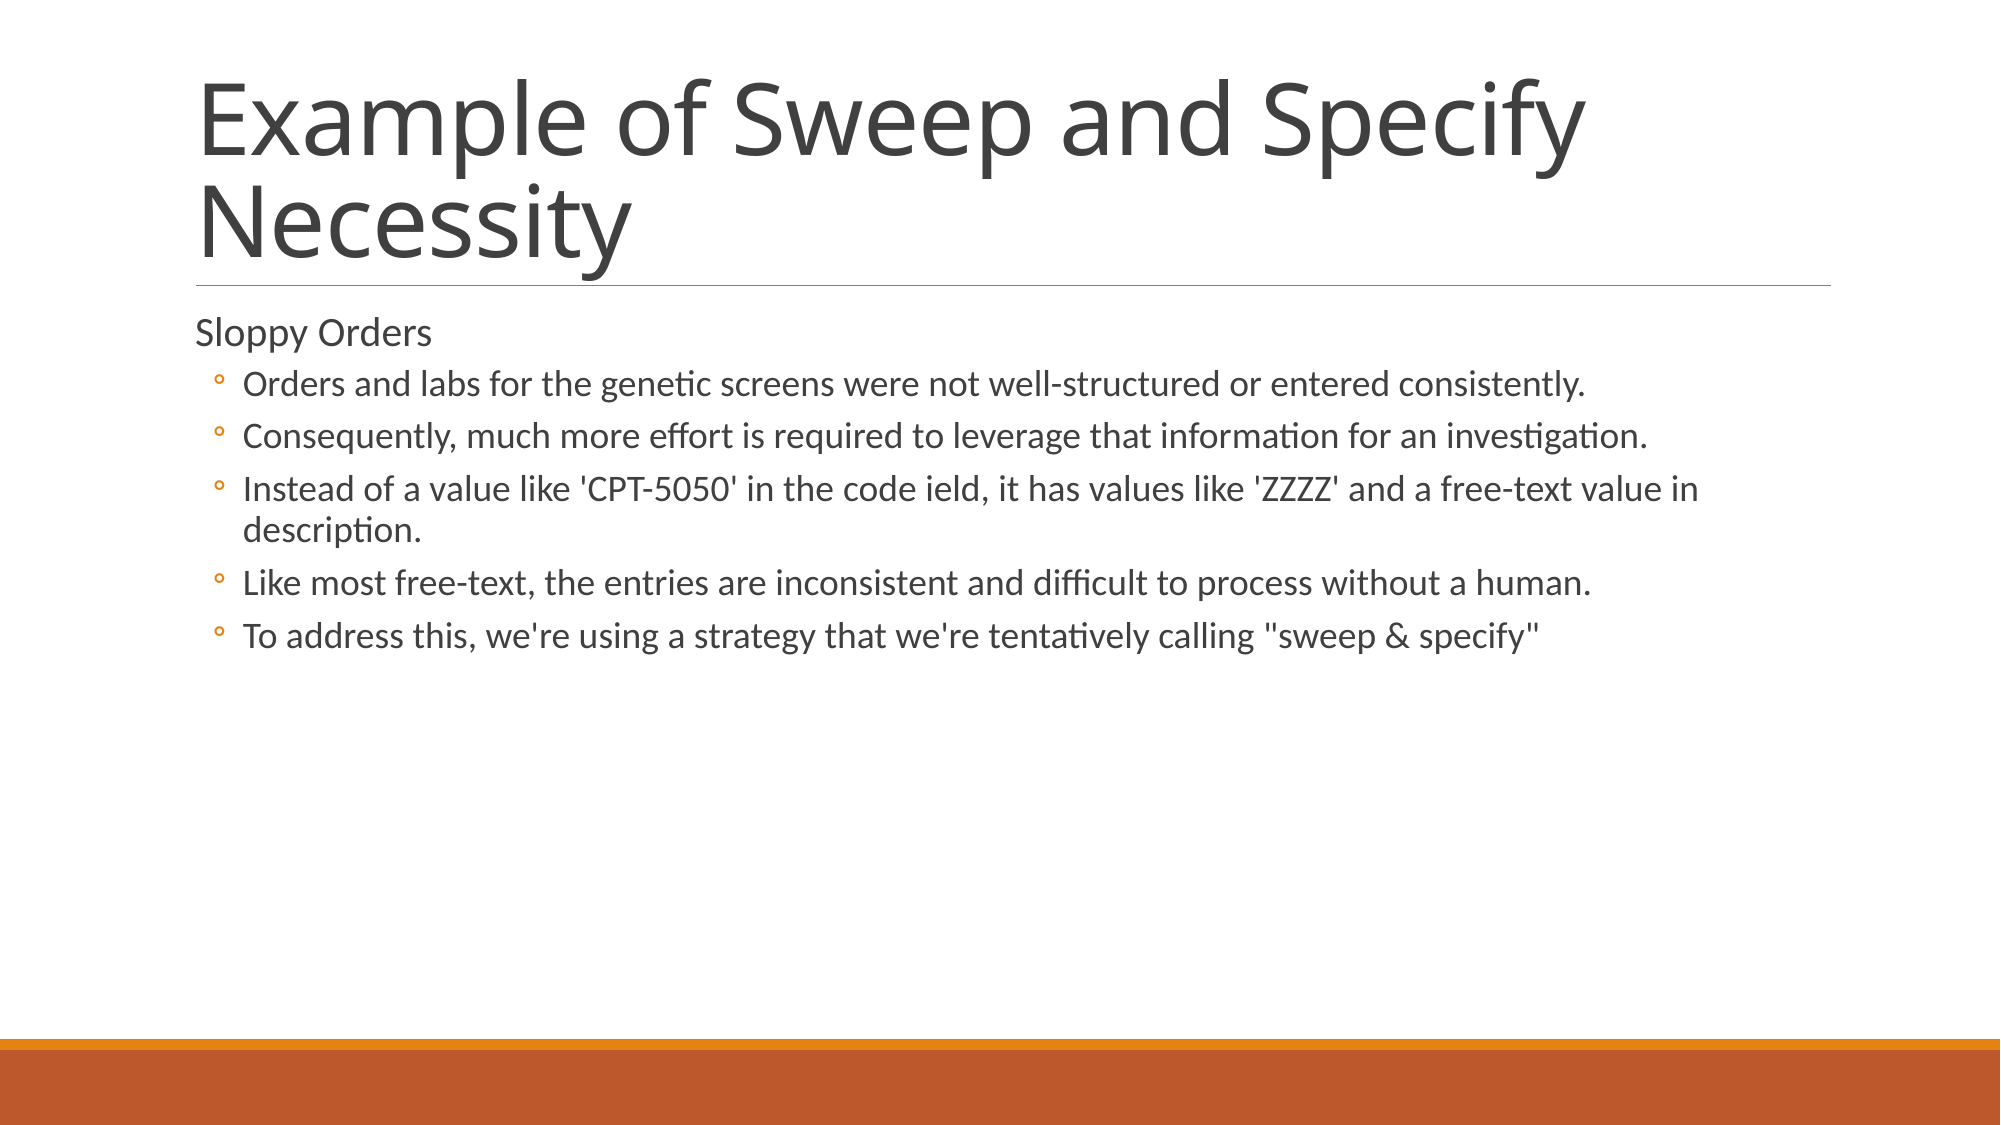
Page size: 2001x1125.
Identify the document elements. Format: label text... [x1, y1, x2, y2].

list Sloppy Orders Orders and labs for the genetic screens were not well-structured or entered consistently. Consequently, much more effort is required to leverage that information for an investigation. Instead of a value like 'CPT-5050' in the code ield, it has values like 'ZZZZ' and a free-text value in description. Like most free-text, the entries are inconsistent and difficult to process without a human. To address this, we're using a strategy that we're tentatively calling "sweep & specify" [180, 302, 1830, 963]
title Example of Sweep and Specify Necessity [180, 47, 1830, 285]
